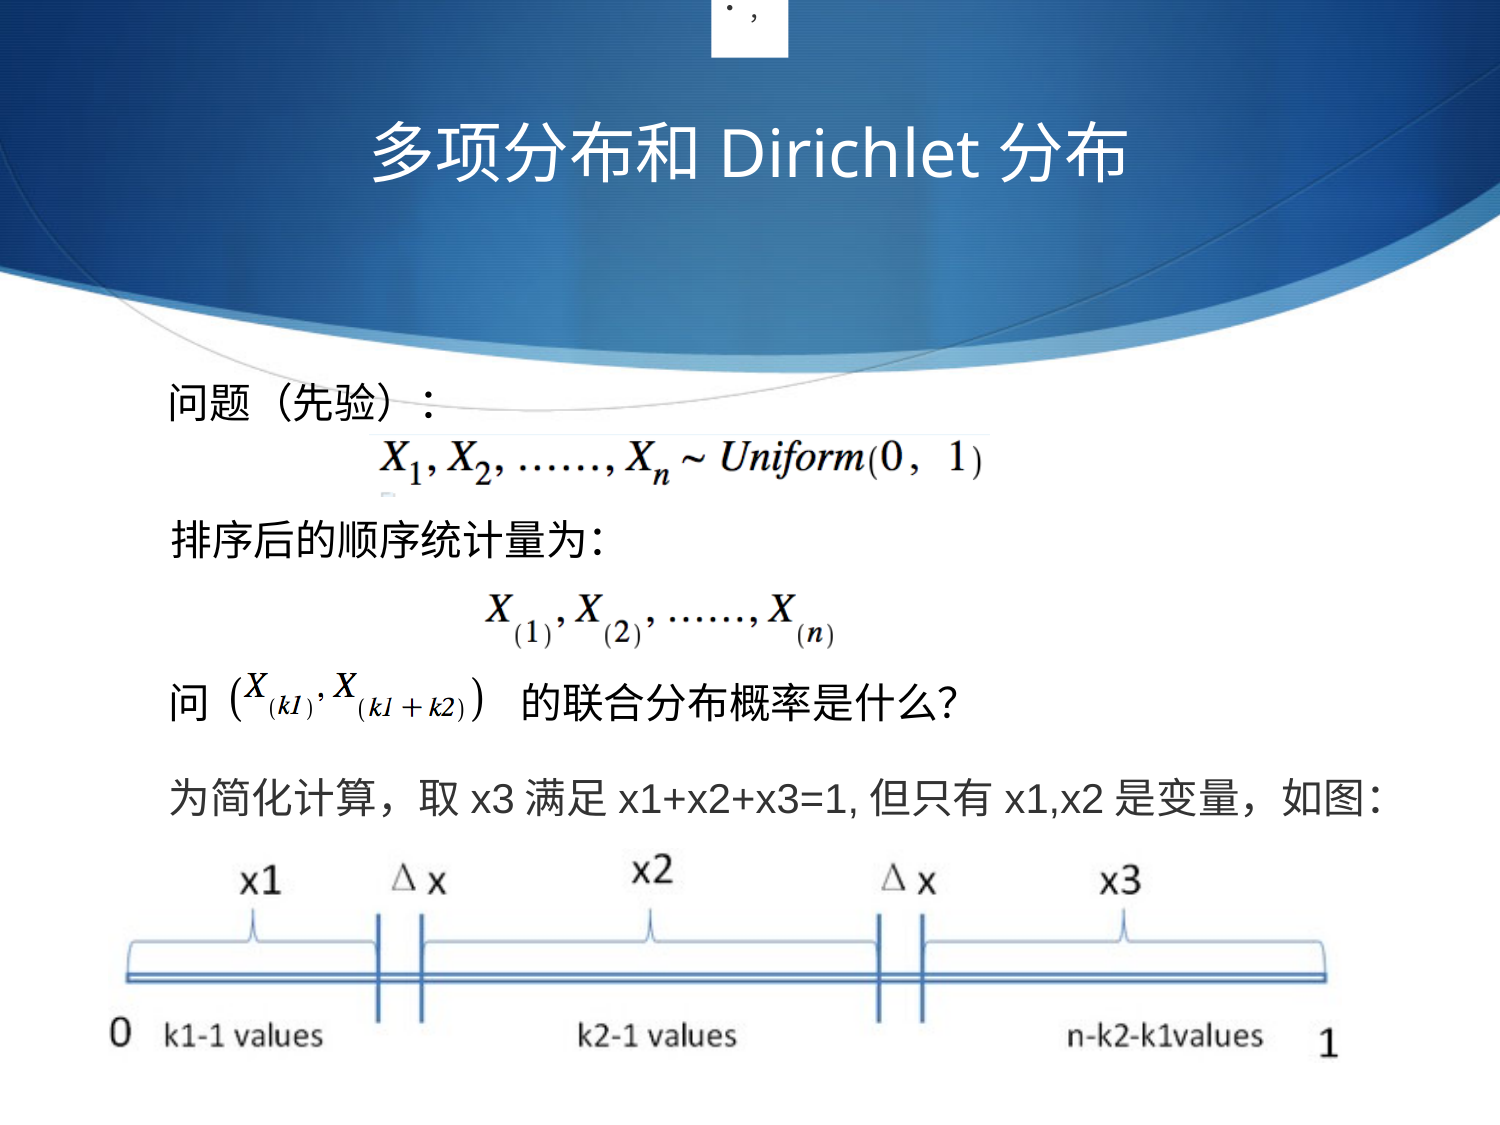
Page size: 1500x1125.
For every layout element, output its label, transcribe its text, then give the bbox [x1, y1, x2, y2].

title 多项分布和Dirichlet分布 [75, 56, 1425, 245]
text_box 问 [154, 669, 199, 734]
text_box 为简化计算，取x3满足x1+x2+x3=1,但只有x1,x2是变量，如图： [153, 764, 1416, 830]
picture [0, 0, 1500, 1125]
text_box 的联合分布概率是什么？ [505, 669, 995, 734]
text_box 问题（先验）： [152, 369, 475, 434]
text_box ， [711, 0, 789, 56]
text_box 排序后的顺序统计量为： [155, 506, 645, 572]
